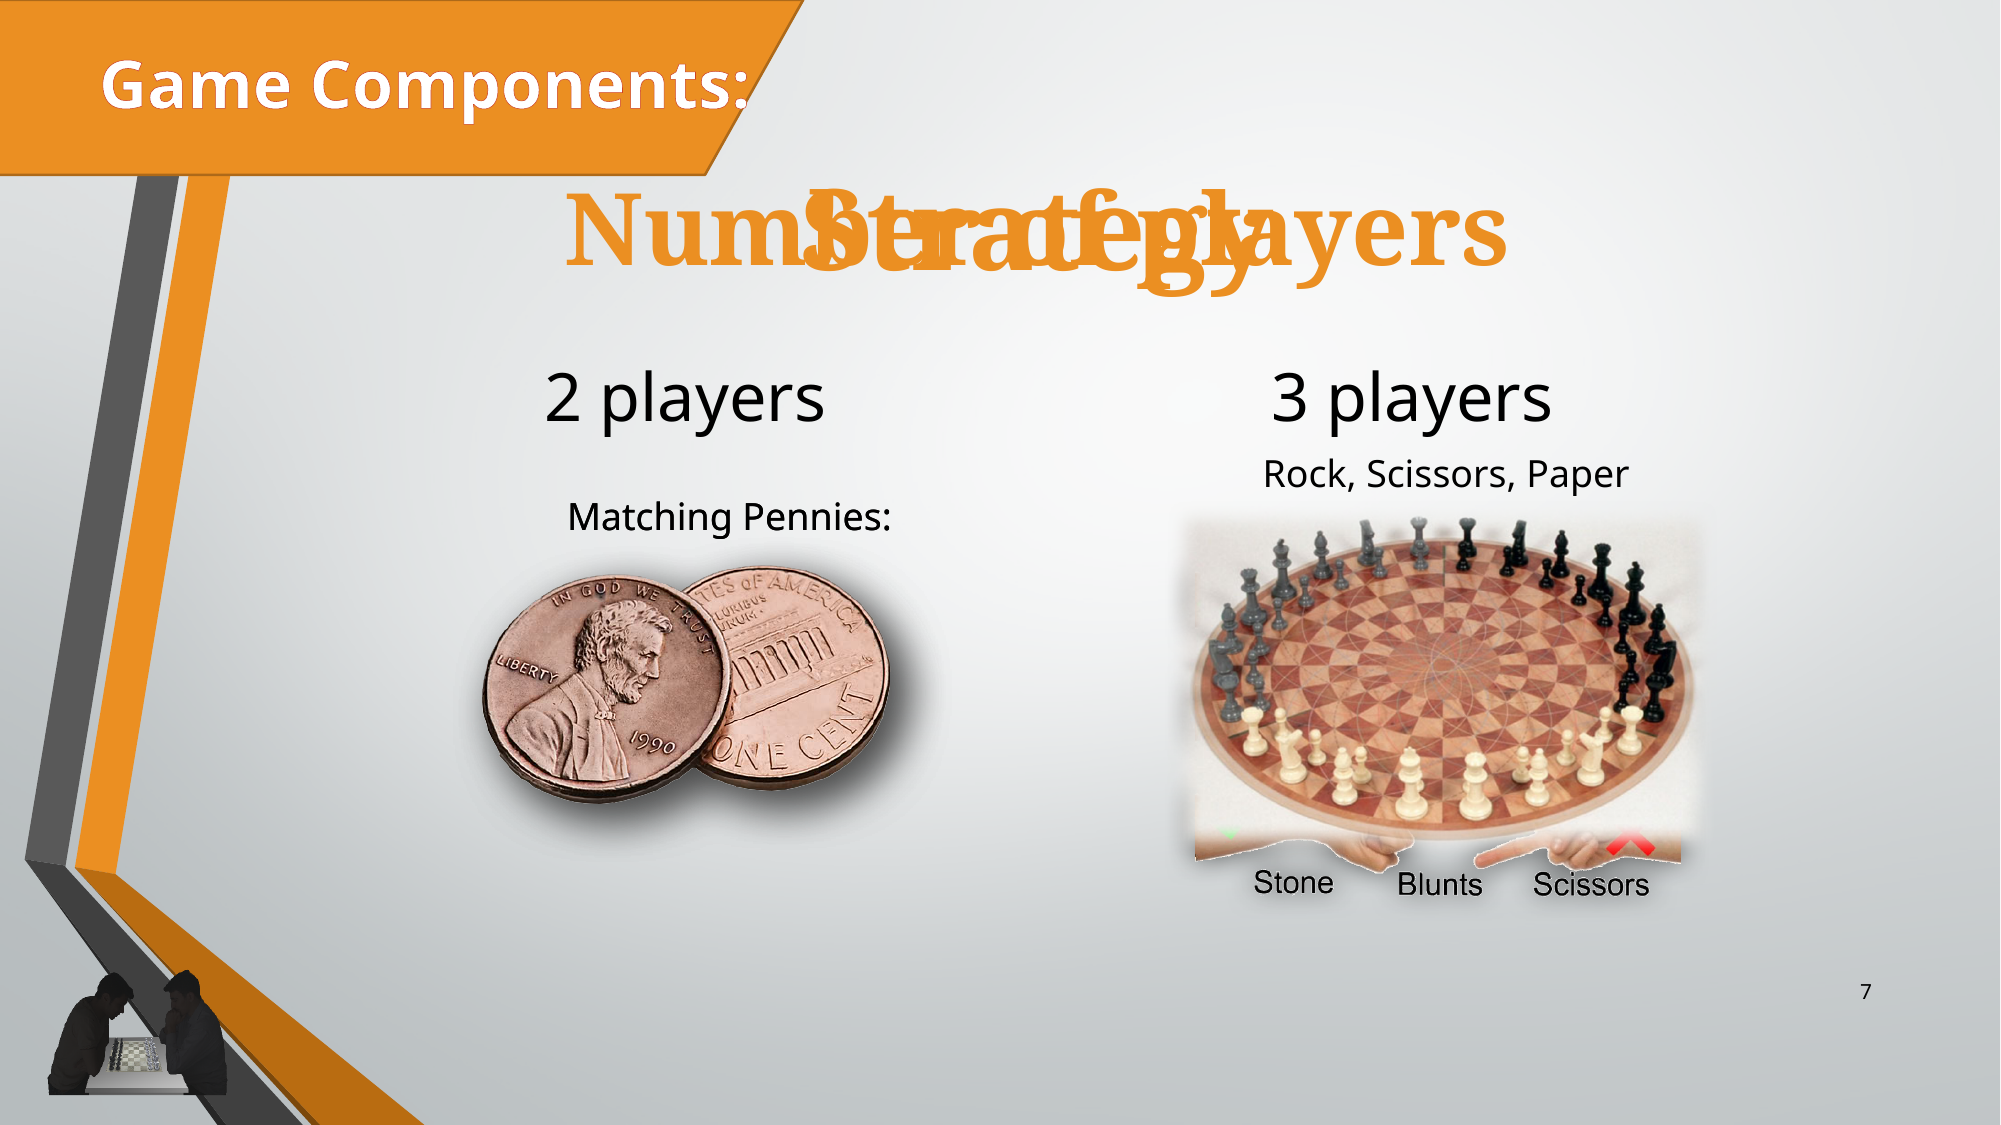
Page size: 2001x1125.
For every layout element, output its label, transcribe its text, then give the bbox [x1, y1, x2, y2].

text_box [1194, 859, 1681, 900]
picture [34, 969, 241, 1096]
picture [1167, 500, 1718, 859]
text_box 3 players [1256, 347, 1569, 442]
slide_number 7 [1796, 962, 1887, 1023]
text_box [0, 0, 804, 176]
text_box 2 players [529, 347, 842, 443]
text_box Number of players [549, 176, 785, 293]
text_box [454, 484, 917, 840]
text_box Number of players [1290, 157, 1526, 293]
text_box Strategy [785, 149, 1290, 300]
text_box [1194, 442, 1681, 500]
